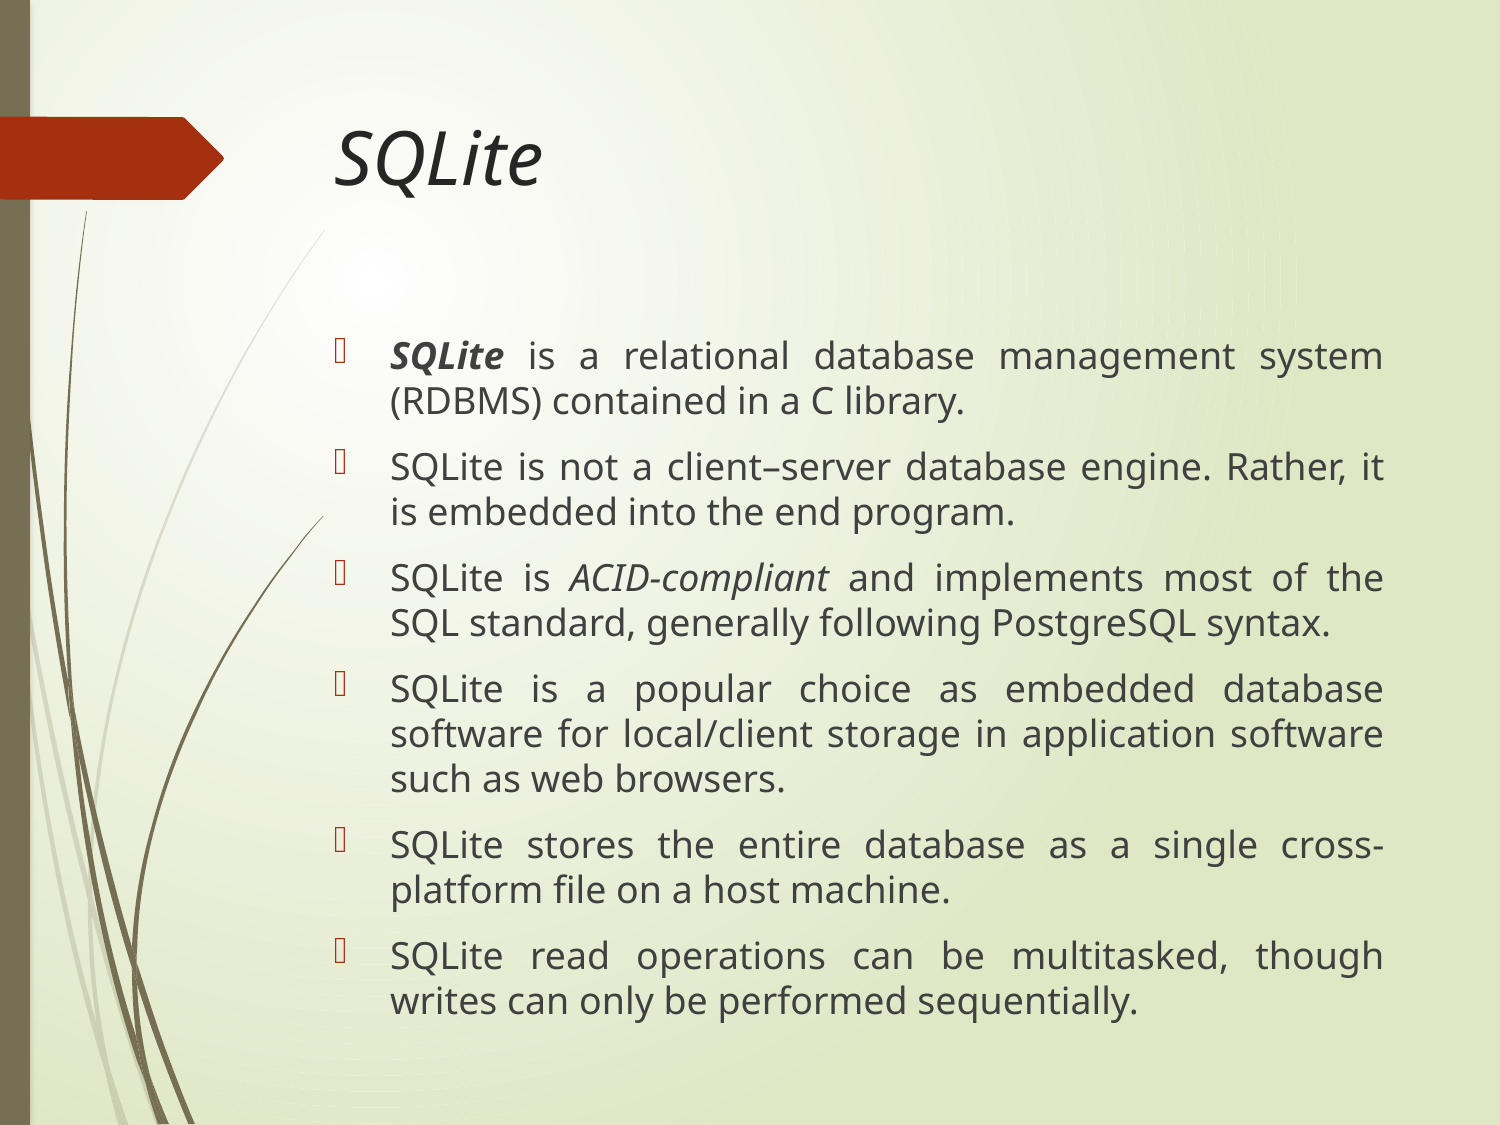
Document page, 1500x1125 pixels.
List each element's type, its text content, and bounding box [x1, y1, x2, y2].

title SQLite [319, 102, 1400, 313]
list SQLite is a relational database management system (RDBMS) contained in a C library. SQLite is not a client–server database engine. Rather, it is embedded into the end program. SQLite is ACID-compliant and implements most of the SQL standard, generally following PostgreSQL syntax. SQLite is a popular choice as embedded database software for local/client storage in application software such as web browsers. SQLite stores the entire database as a single cross-platform file on a host machine. SQLite read operations can be multitasked, though writes can only be performed sequentially. [318, 324, 1400, 1063]
